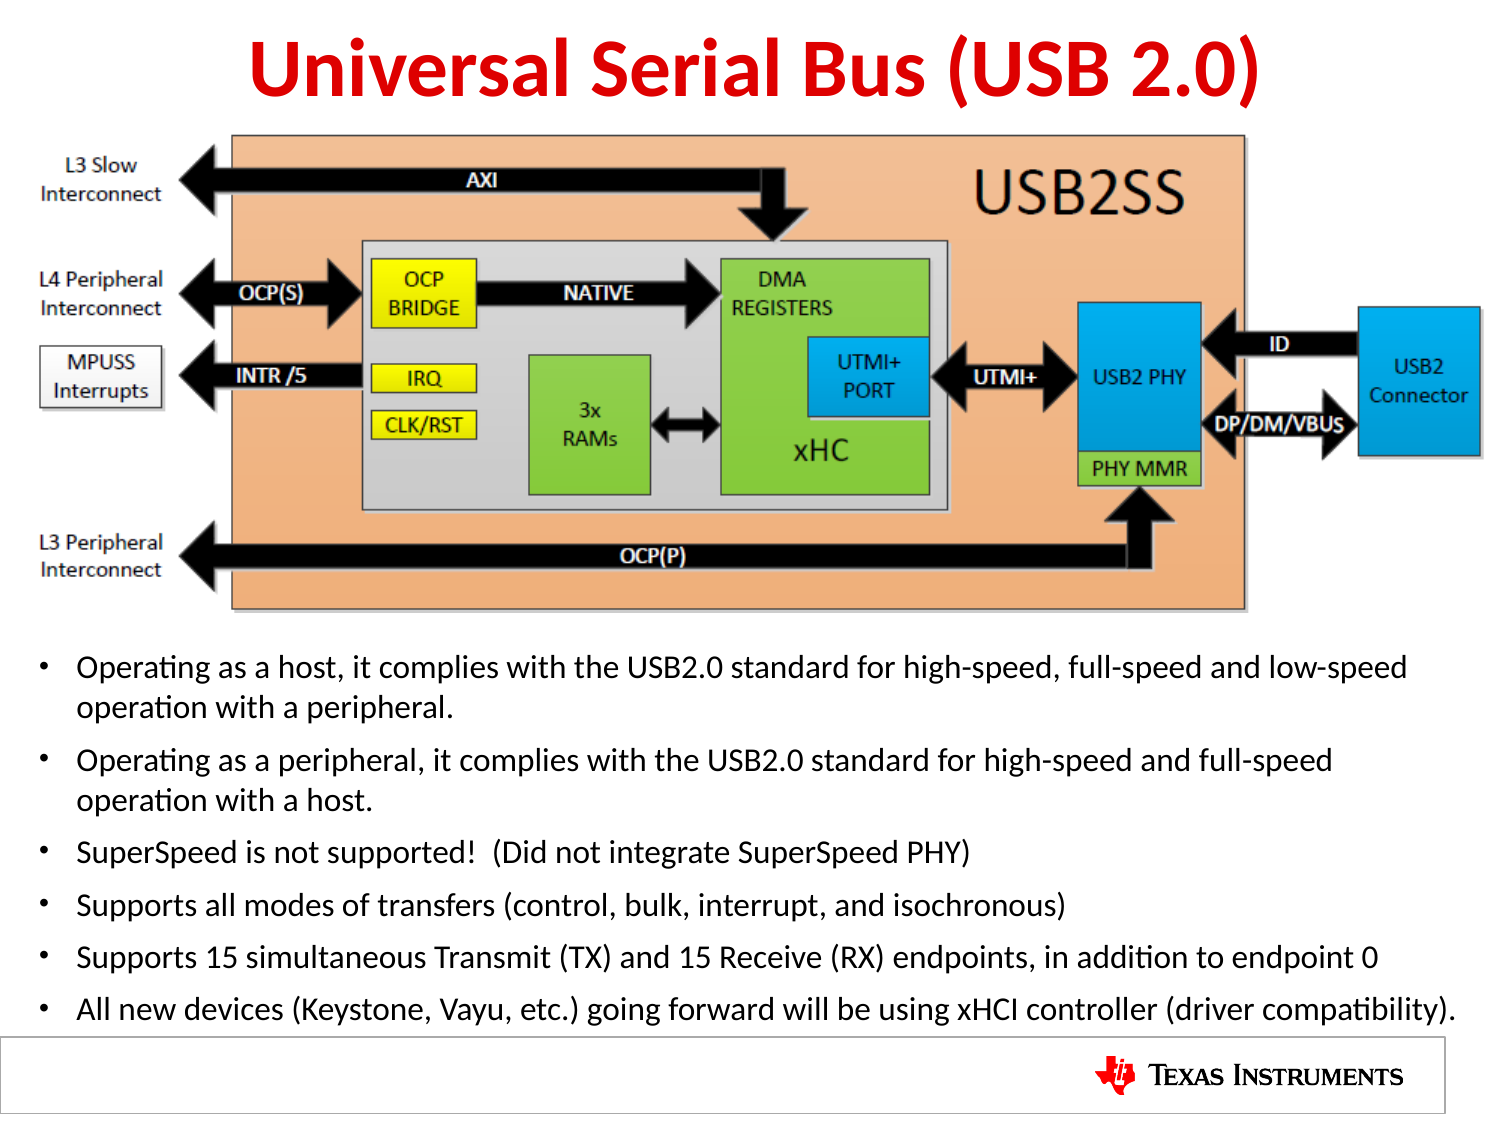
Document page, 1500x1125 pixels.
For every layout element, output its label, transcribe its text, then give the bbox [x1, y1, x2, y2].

title Universal Serial Bus (USB 2.0) [62, 3, 1451, 127]
text_box Operating as a host, it complies with the USB2.0 standard for high-speed, full-speed and low-speed operation with a peripheral. Operating as a peripheral, it complies with the USB2.0 standard for high-speed and full-speed operation with a host. SuperSpeed is not supported! (Did not integrate SuperSpeed PHY) Supports all modes of transfers (control, bulk, interrupt, and isochronous) Supports 15 simultaneous Transmit (TX) and 15 Receive (RX) endpoints, in addition to endpoint 0 All new devices (Keystone, Vayu, etc.) going forward will be using xHCI controller (driver compatibility). [24, 638, 1479, 1052]
picture [24, 128, 1485, 613]
picture [1095, 1056, 1403, 1095]
